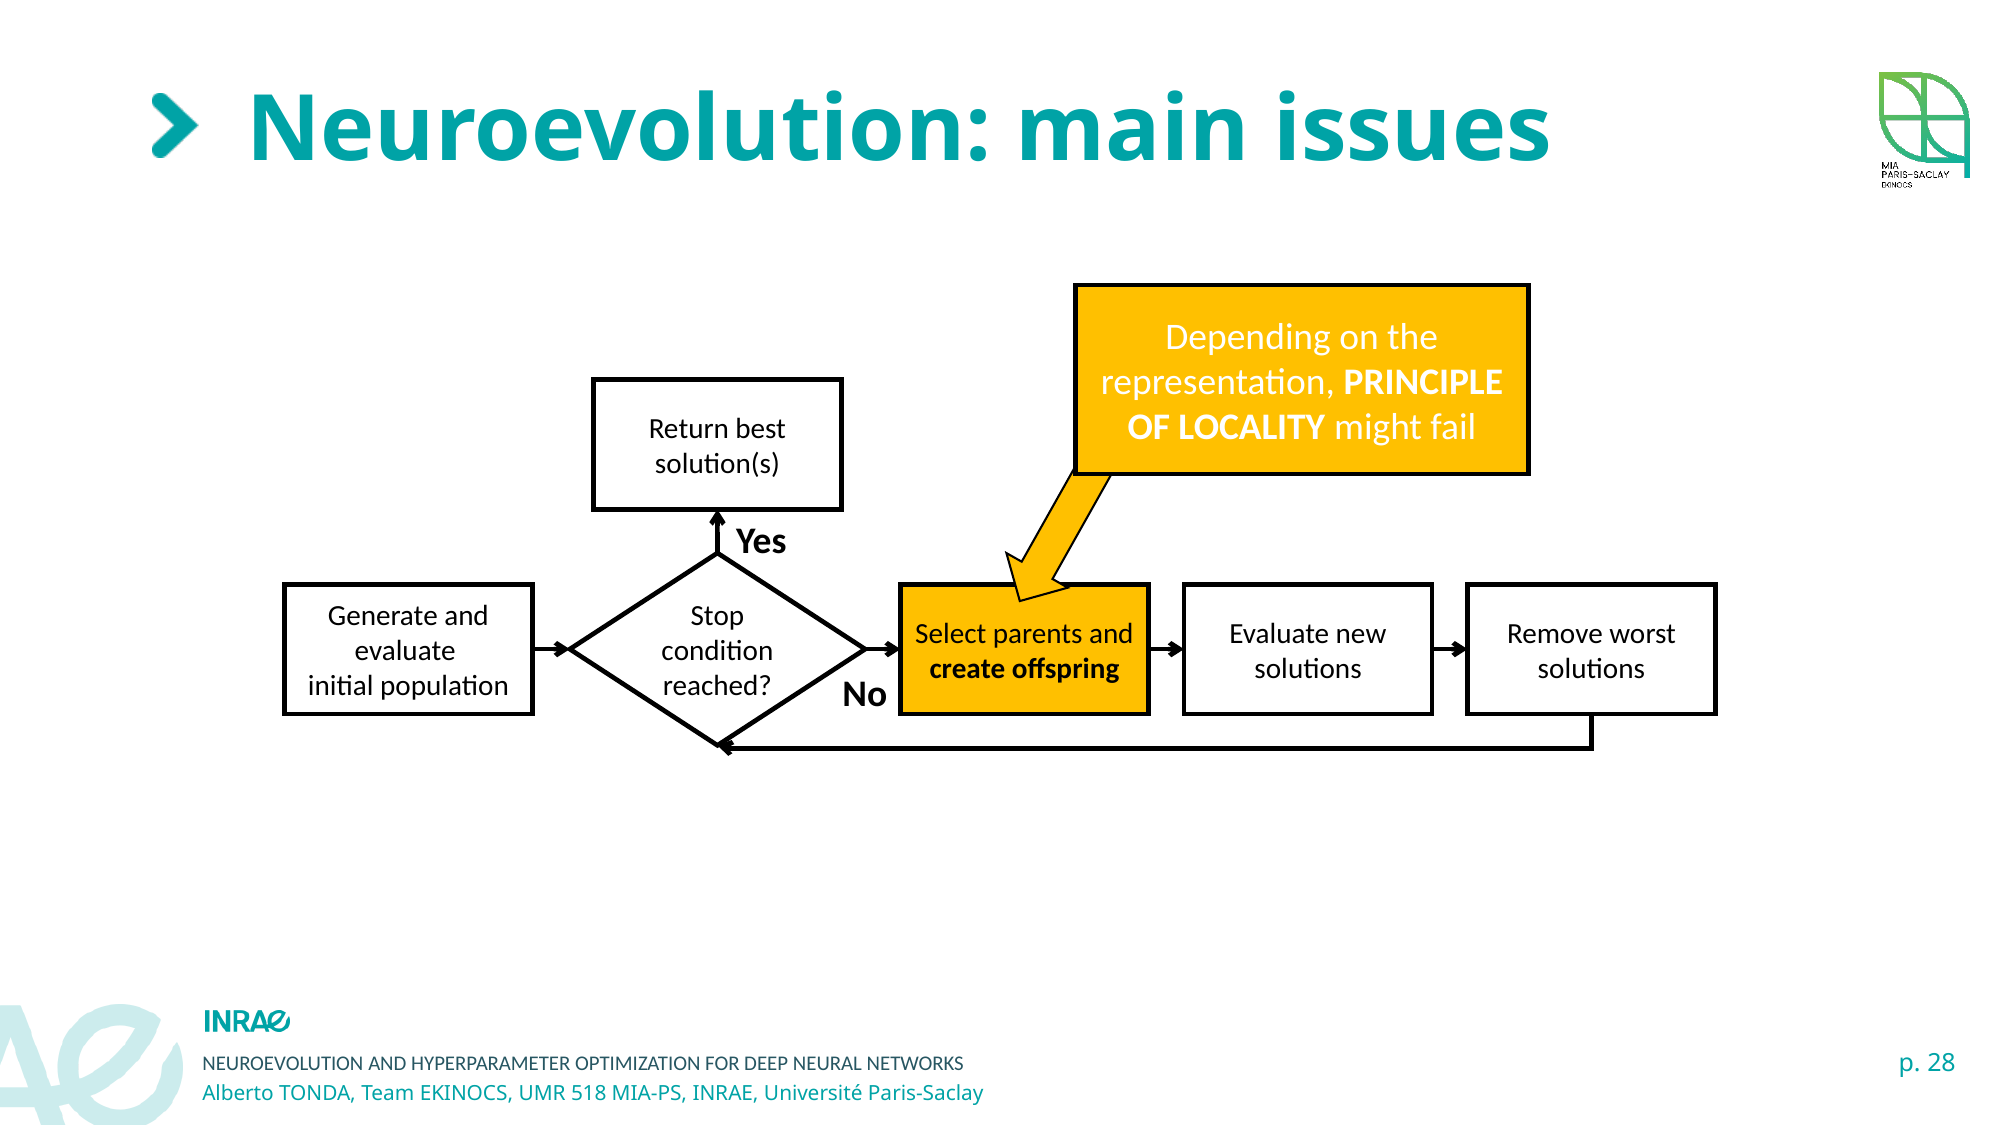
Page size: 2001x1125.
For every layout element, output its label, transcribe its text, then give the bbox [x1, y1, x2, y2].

picture [1862, 54, 1986, 205]
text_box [284, 379, 1716, 746]
text_box Depending on the representation, PRINCIPLE OF LOCALITY might fail [1074, 284, 1529, 379]
picture [0, 996, 329, 1125]
picture [152, 93, 200, 158]
title Neuroevolution: main issues [137, 59, 1863, 203]
